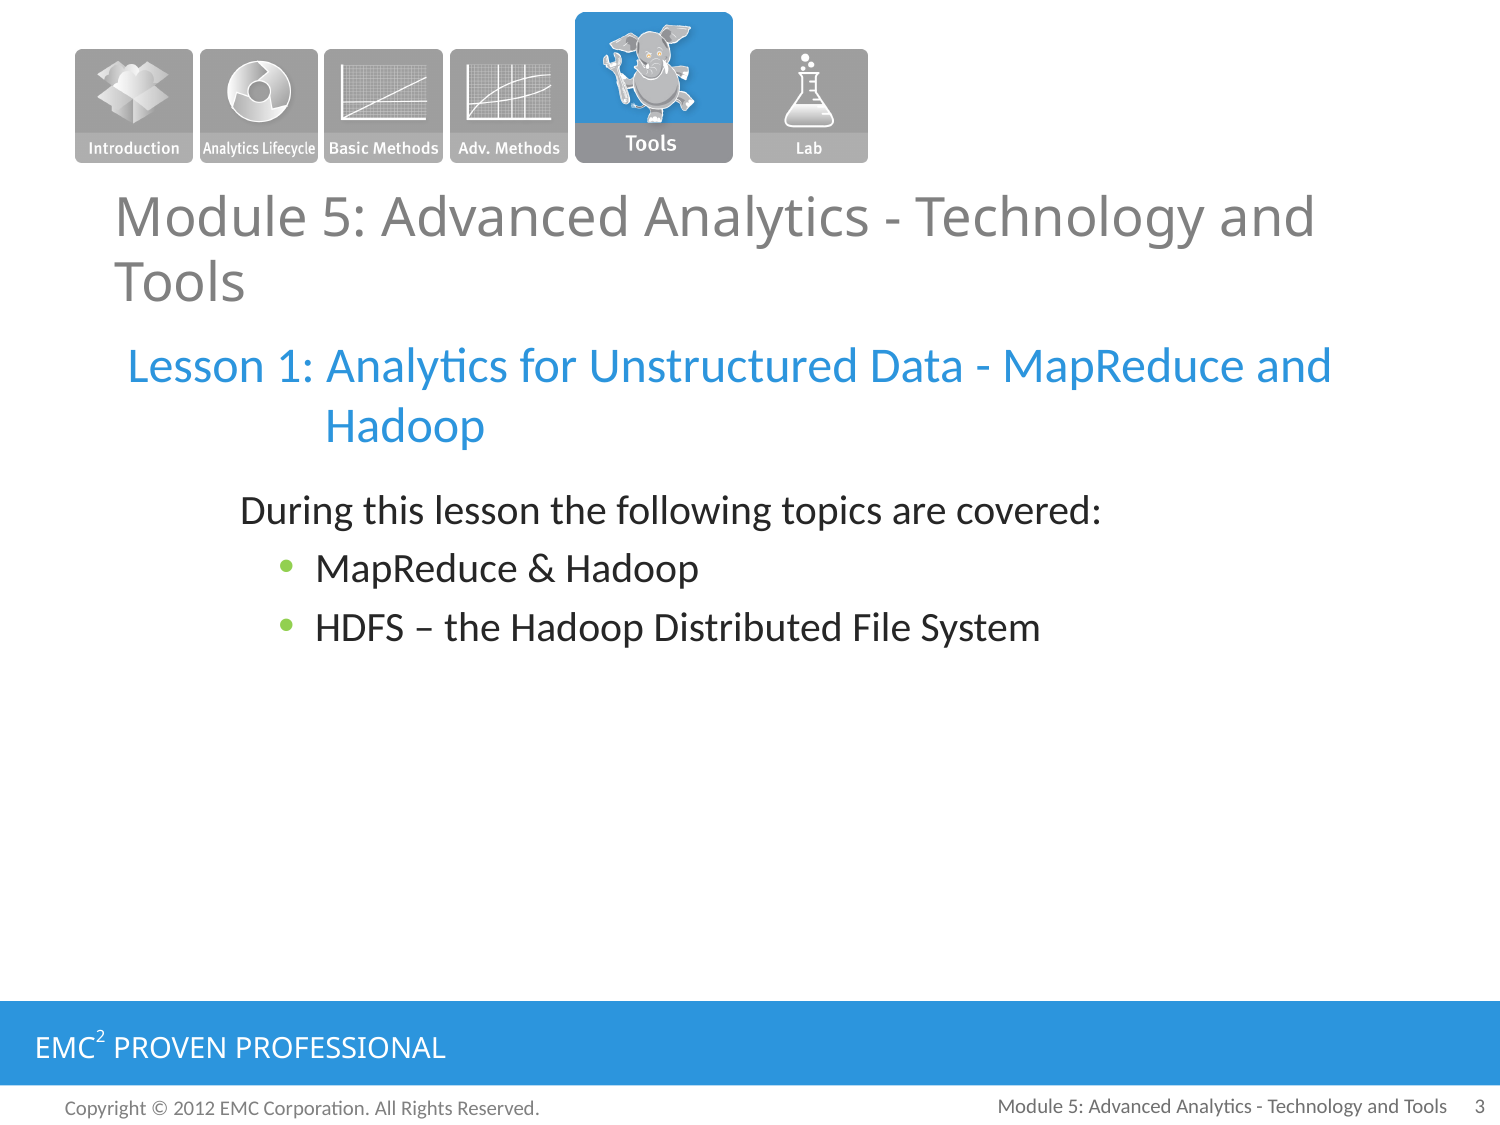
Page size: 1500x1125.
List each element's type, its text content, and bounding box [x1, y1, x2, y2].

title Module 5: Advanced Analytics - Technology and Tools [99, 174, 1401, 376]
footer Module 5: Advanced Analytics - Technology and Tools [774, 1087, 1463, 1125]
subtitle During this lesson the following topics are covered: MapReduce & Hadoop HDFS – the Hadoop Distributed File System [224, 474, 1388, 913]
list Lesson 1: Analytics for Unstructured Data - MapReduce and Hadoop [112, 324, 1388, 401]
slide_number 3 [1463, 1087, 1500, 1125]
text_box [74, 12, 869, 163]
